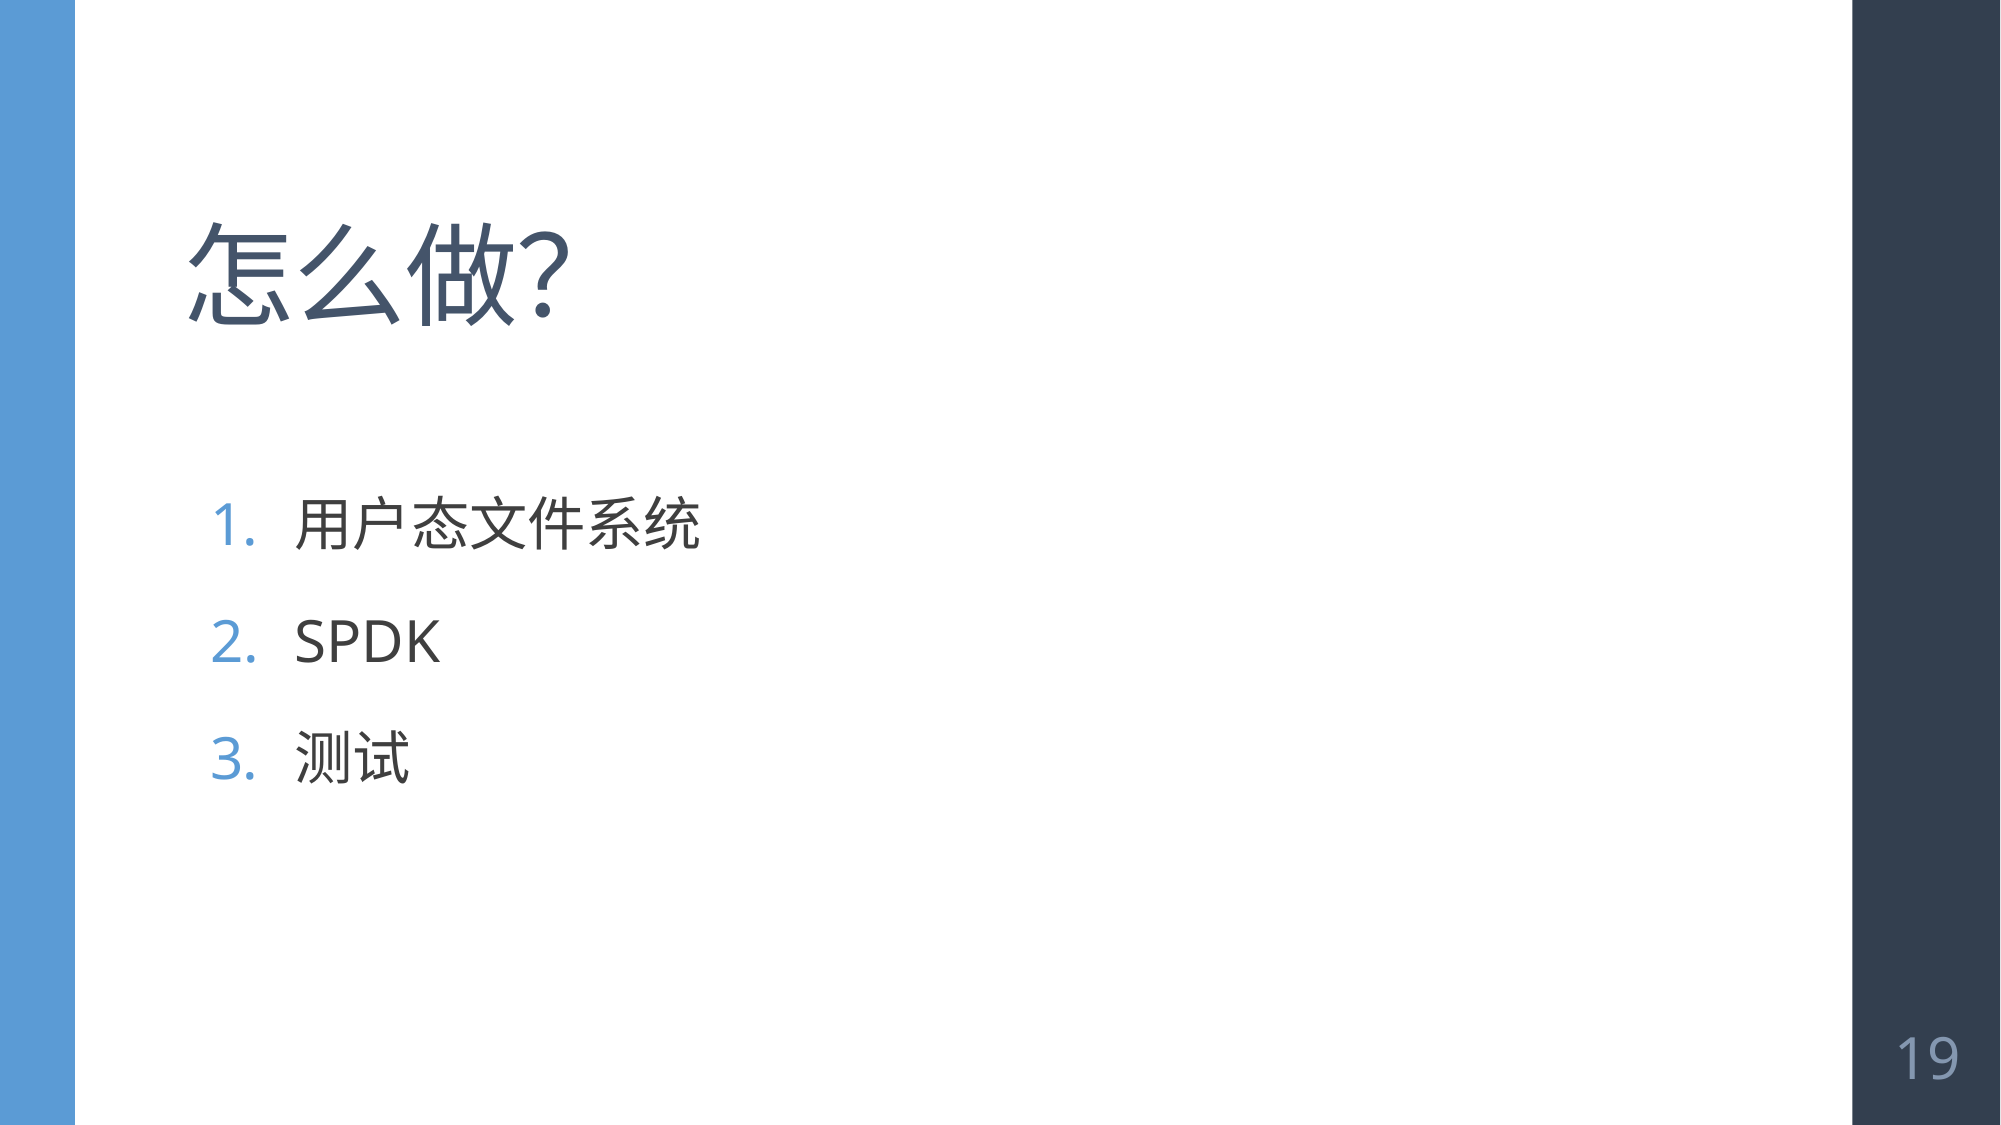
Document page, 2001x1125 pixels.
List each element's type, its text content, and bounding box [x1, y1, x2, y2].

title 怎么做？ [167, 189, 1833, 349]
slide_number 19 [1852, 1012, 2000, 1110]
list 用户态文件系统 SPDK 测试 [167, 444, 1538, 819]
